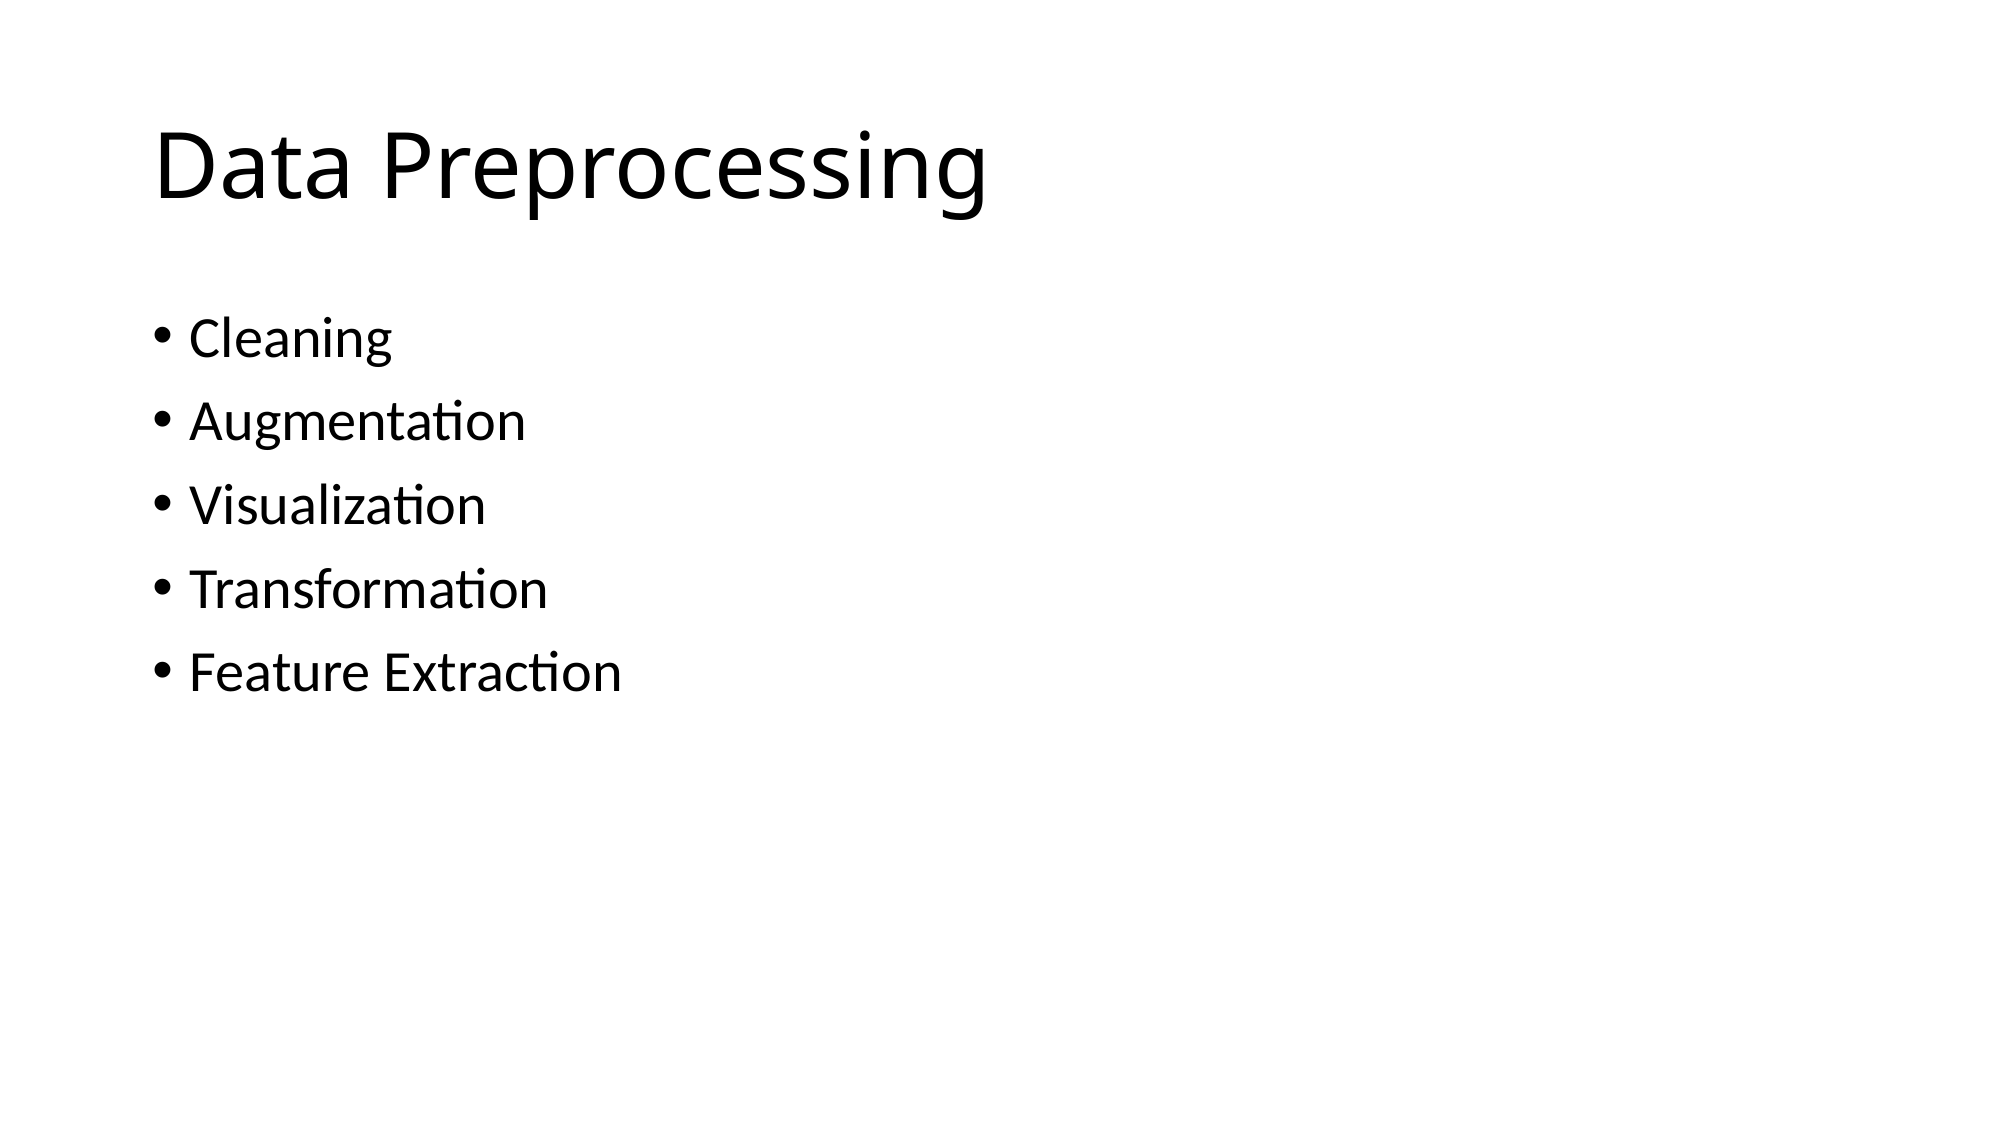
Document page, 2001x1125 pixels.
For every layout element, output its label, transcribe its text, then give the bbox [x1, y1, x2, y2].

title Data Preprocessing [137, 59, 1863, 278]
list Cleaning Augmentation Visualization Transformation Feature Extraction [137, 299, 1863, 1014]
